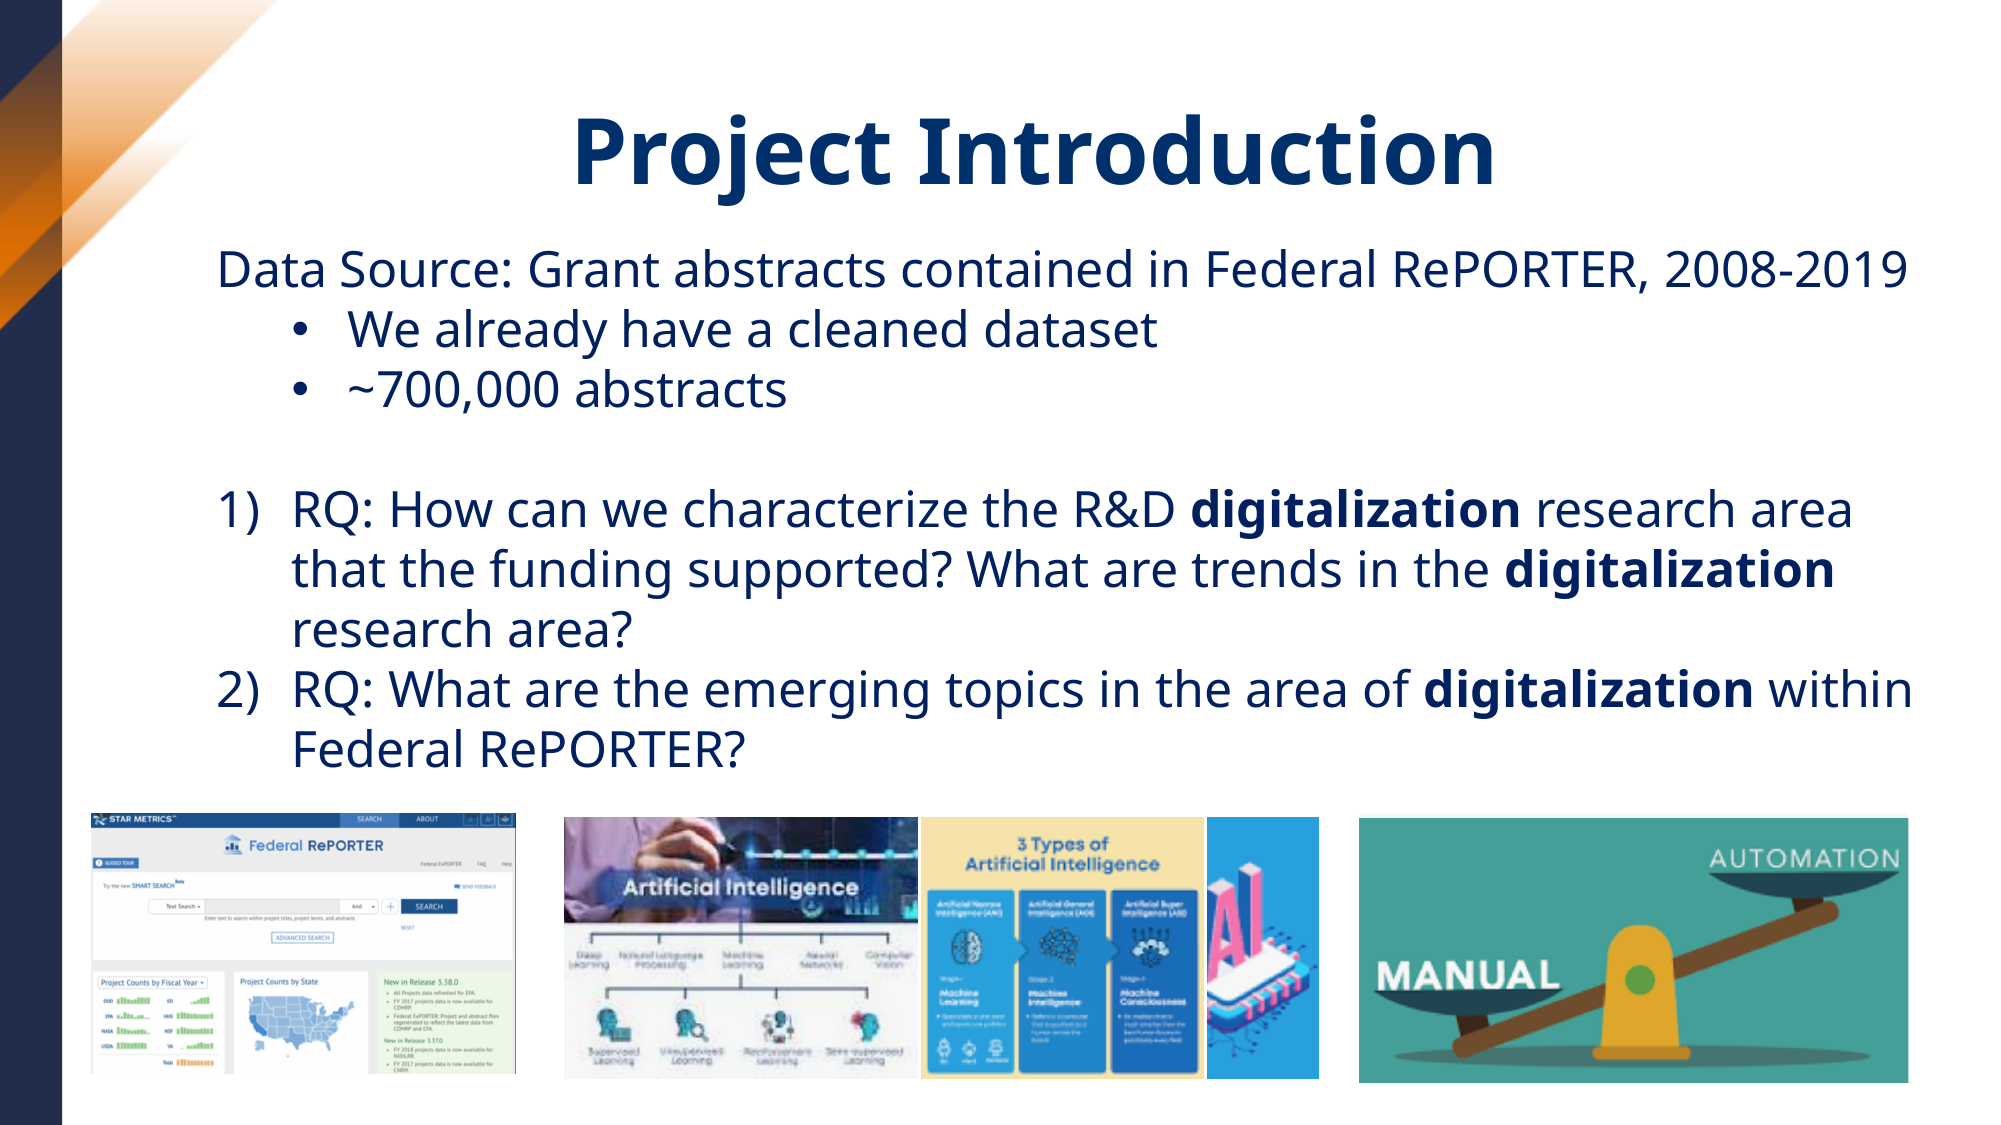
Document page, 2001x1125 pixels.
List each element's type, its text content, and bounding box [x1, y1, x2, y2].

text_box Data Source: Grant abstracts contained in Federal RePORTER, 2008-2019 We already have a cleaned dataset ~700,000 abstracts RQ: How can we characterize the R&D digitalization research area that the funding supported? What are trends in the digitalization research area? RQ: What are the emerging topics in the area of digitalization within Federal RePORTER? [201, 230, 1976, 786]
picture [91, 813, 1319, 1084]
picture [0, 0, 284, 338]
picture [1359, 813, 1909, 1084]
